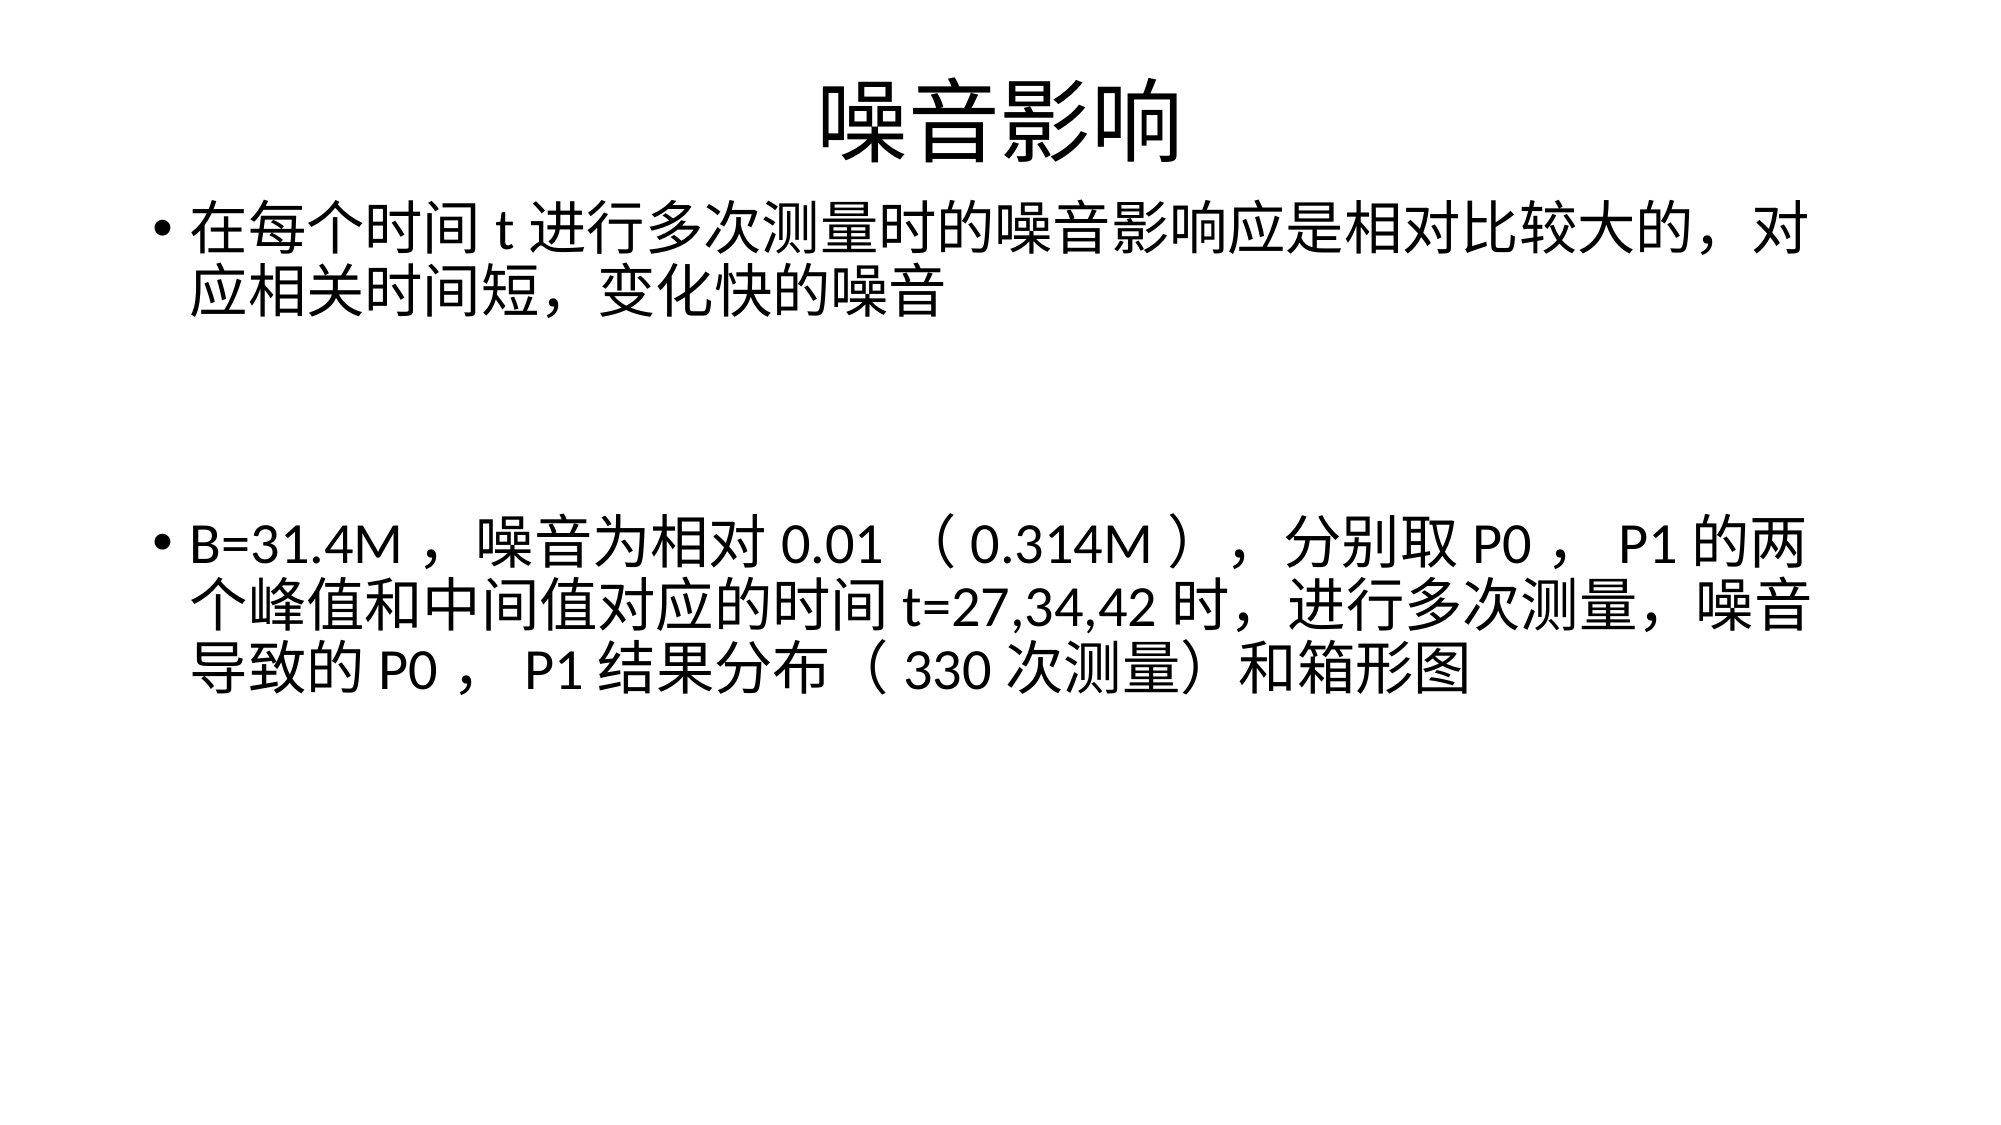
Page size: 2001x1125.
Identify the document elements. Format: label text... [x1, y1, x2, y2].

title 噪音影响 [137, 59, 1863, 191]
list 在每个时间t进行多次测量时的噪音影响应是相对比较大的，对应相关时间短，变化快的噪音 B=31.4M，噪音为相对0.01（0.314M），分别取P0，P1的两个峰值和中间值对应的时间t=27,34,42时，进行多次测量，噪音导致的P0，P1结果分布（330次测量）和箱形图 [137, 191, 1863, 1014]
